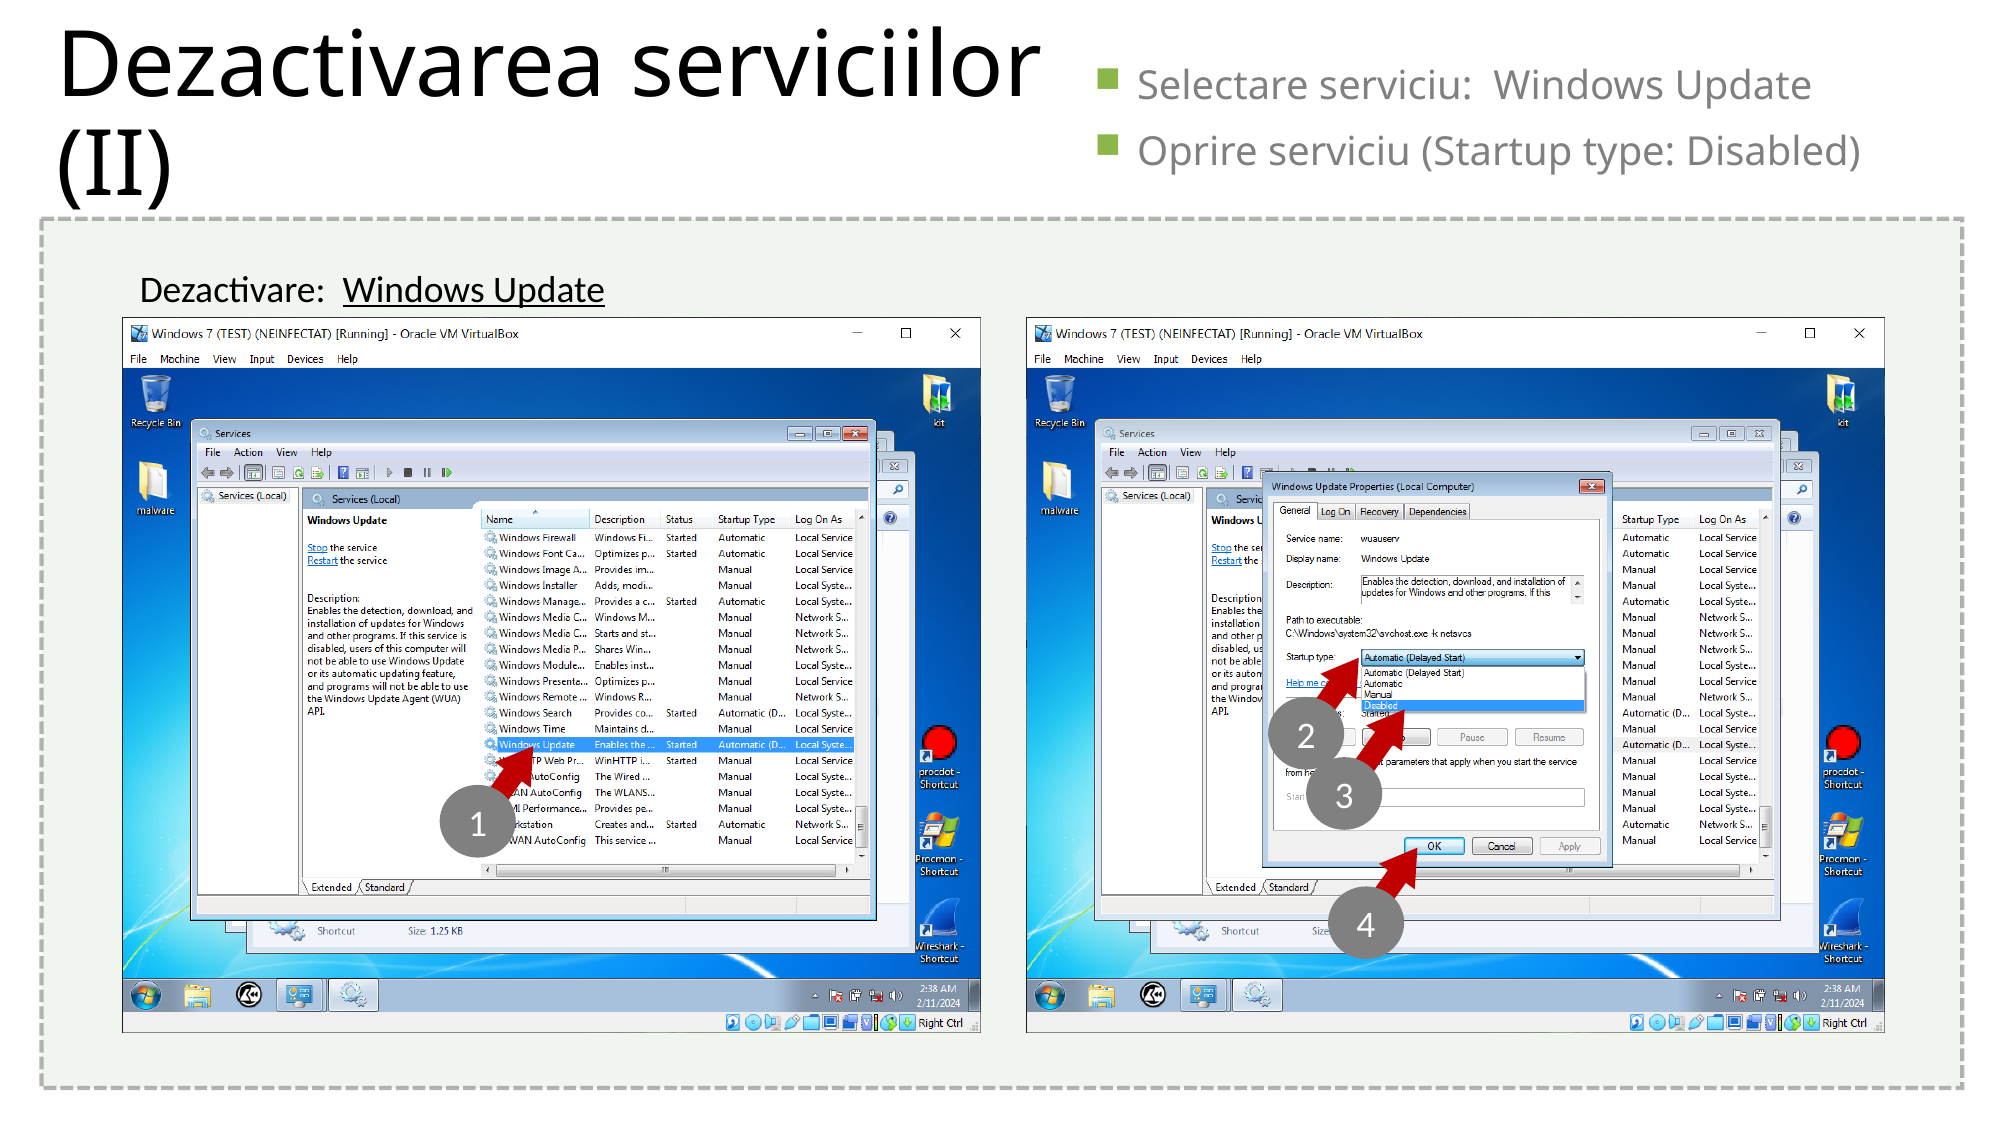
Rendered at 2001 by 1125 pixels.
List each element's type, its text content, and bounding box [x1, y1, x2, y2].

text_box Dezactivare: Windows Update [124, 257, 621, 317]
picture [121, 317, 981, 1033]
text_box Selectare serviciu: Windows Update Oprire serviciu (Startup type: Disabled) [1078, 23, 1924, 209]
picture [1026, 317, 1885, 1033]
title Dezactivarea serviciilor (II) [41, 13, 1064, 219]
text_box [40, 218, 1963, 1089]
